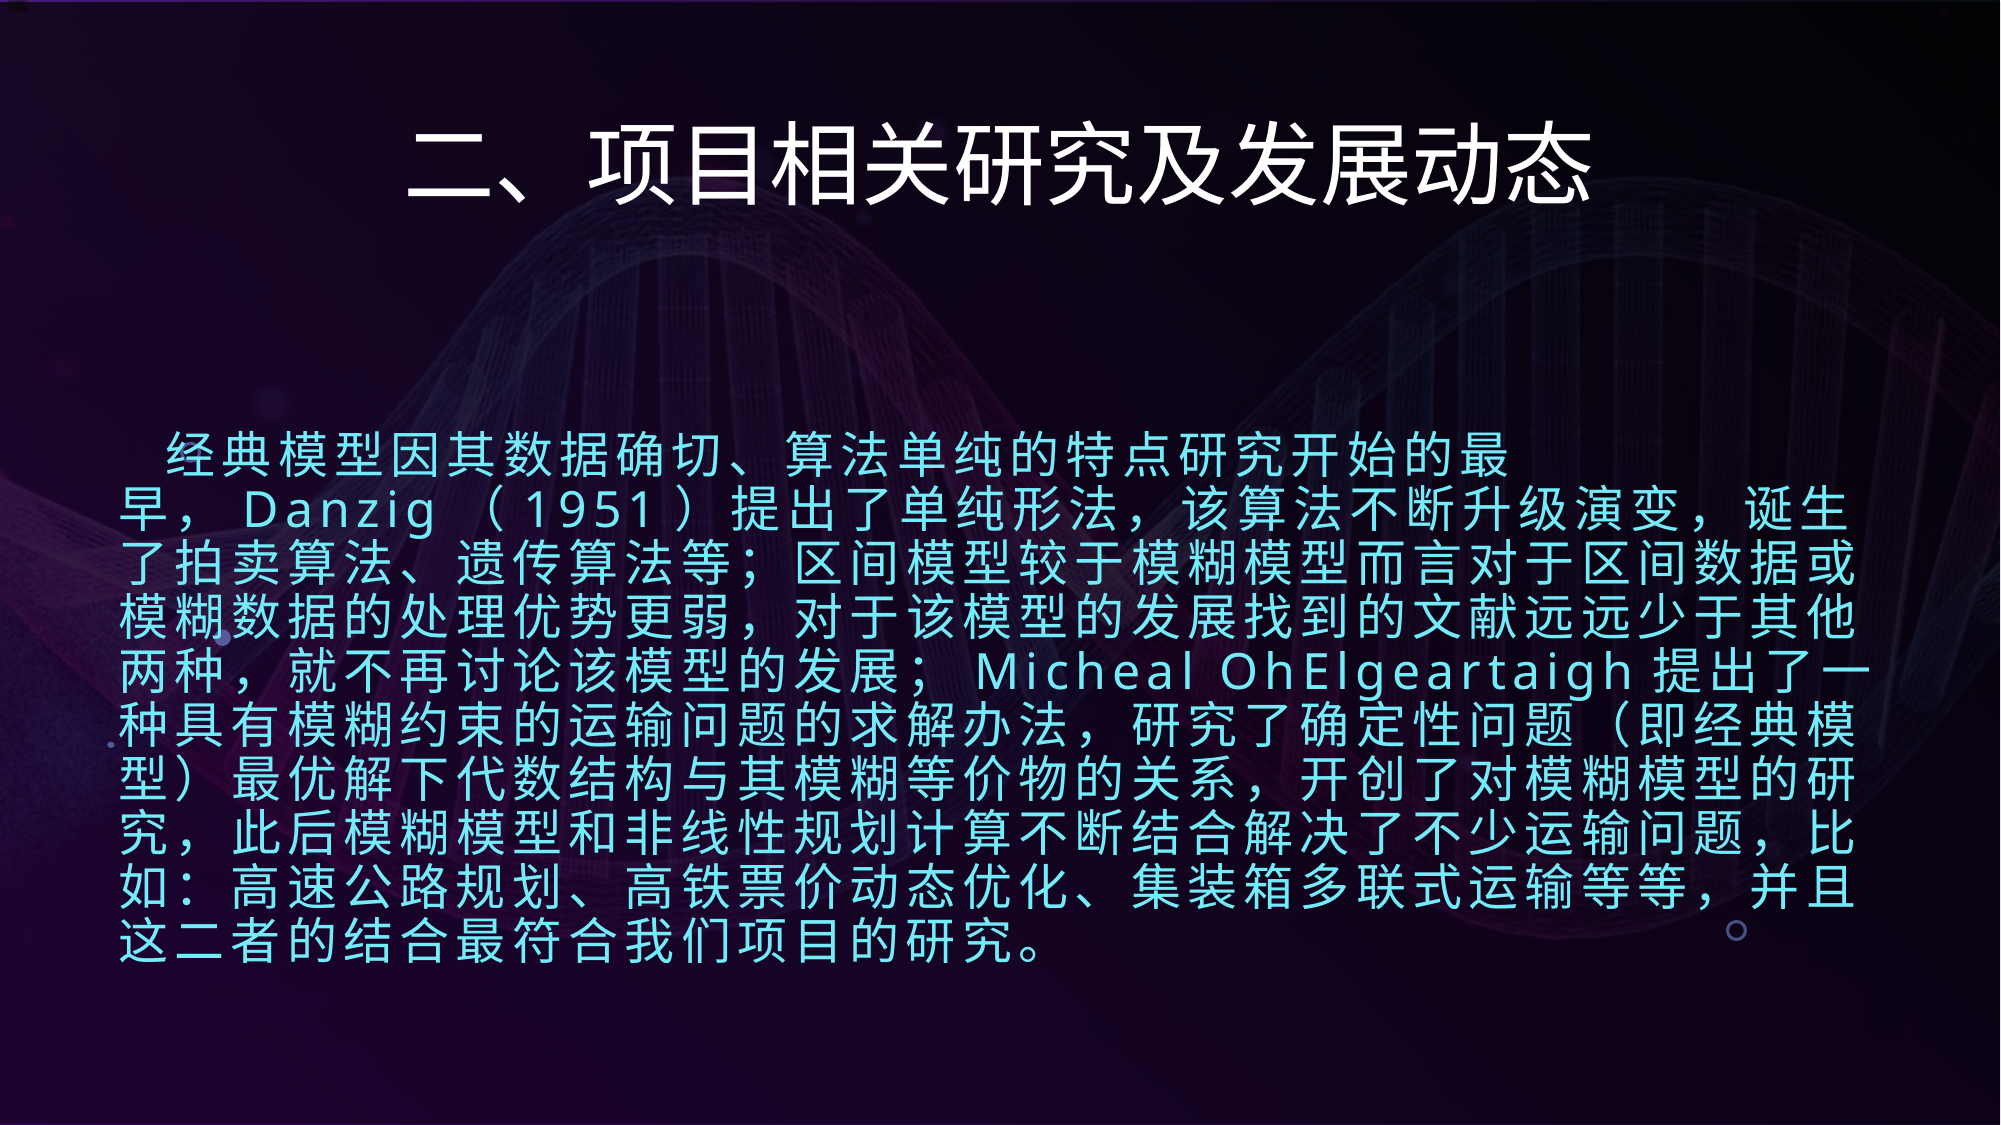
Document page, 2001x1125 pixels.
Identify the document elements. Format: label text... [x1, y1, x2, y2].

title 二、项目相关研究及发展动态 [137, 59, 1862, 241]
list 经典模型因其数据确切、算法单纯的特点研究开始的最早，Danzig（1951）提出了单纯形法，该算法不断升级演变，诞生了拍卖算法、遗传算法等；区间模型较于模糊模型而言对于区间数据或模糊数据的处理优势更弱，对于该模型的发展找到的文献远远少于其他两种，就不再讨论该模型的发展；Micheal OhElgeartaigh提出了一种具有模糊约束的运输问题的求解办法，研究了确定性问题（即经典模型）最优解下代数结构与其模糊等价物的关系，开创了对模糊模型的研究，此后模糊模型和非线性规划计算不断结合解决了不少运输问题，比如：高速公路规划、高铁票价动态优化、集装箱多联式运输等等，并且这二者的结合最符合我们项目的研究。 [103, 241, 1898, 1093]
